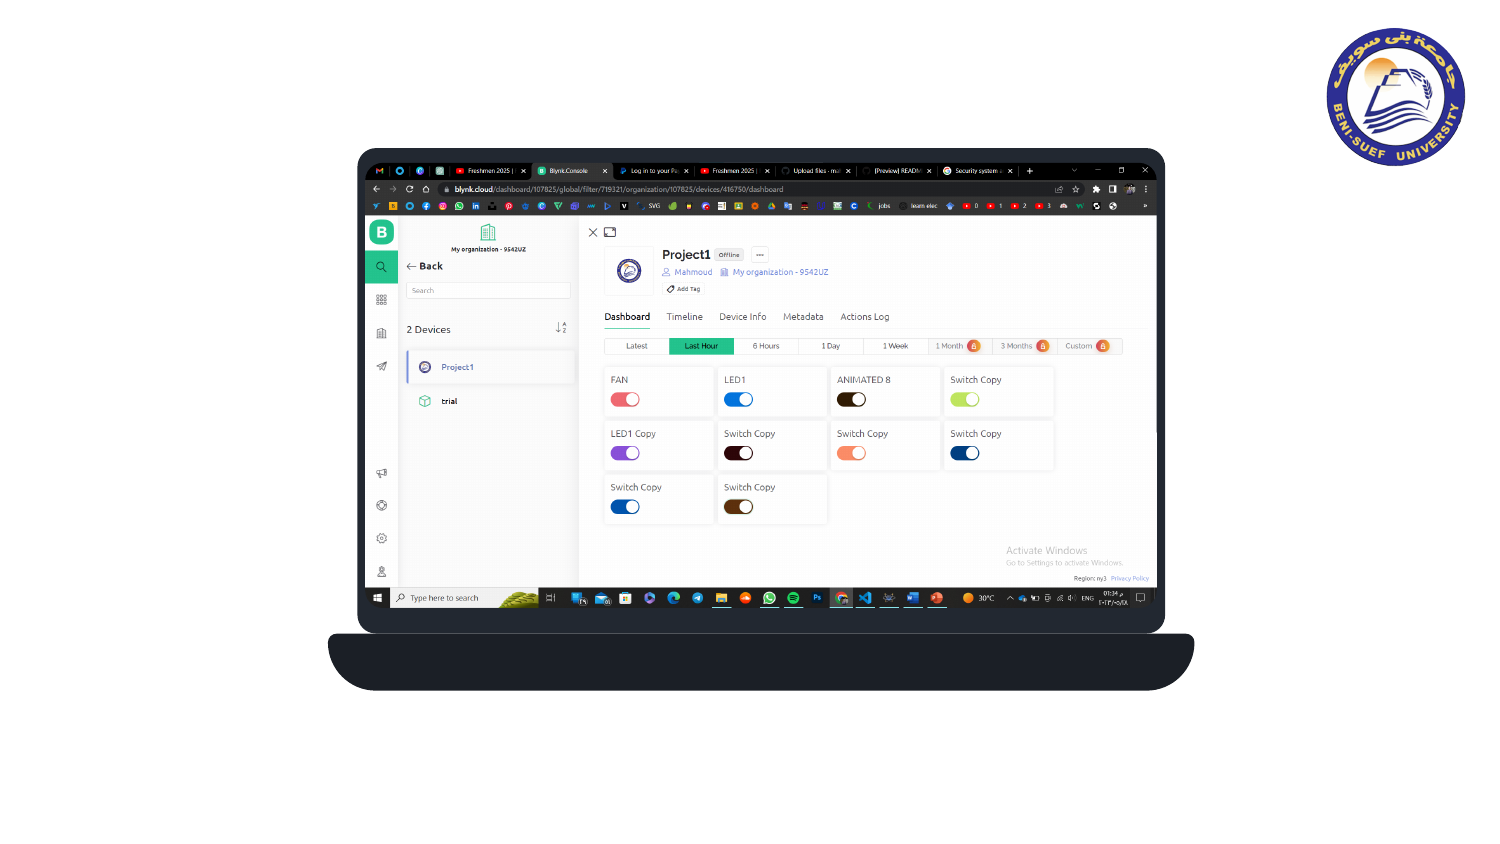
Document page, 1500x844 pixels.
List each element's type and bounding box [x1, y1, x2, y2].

picture [1254, 0, 1500, 203]
picture [364, 162, 1157, 609]
text_box [84, 31, 1416, 844]
